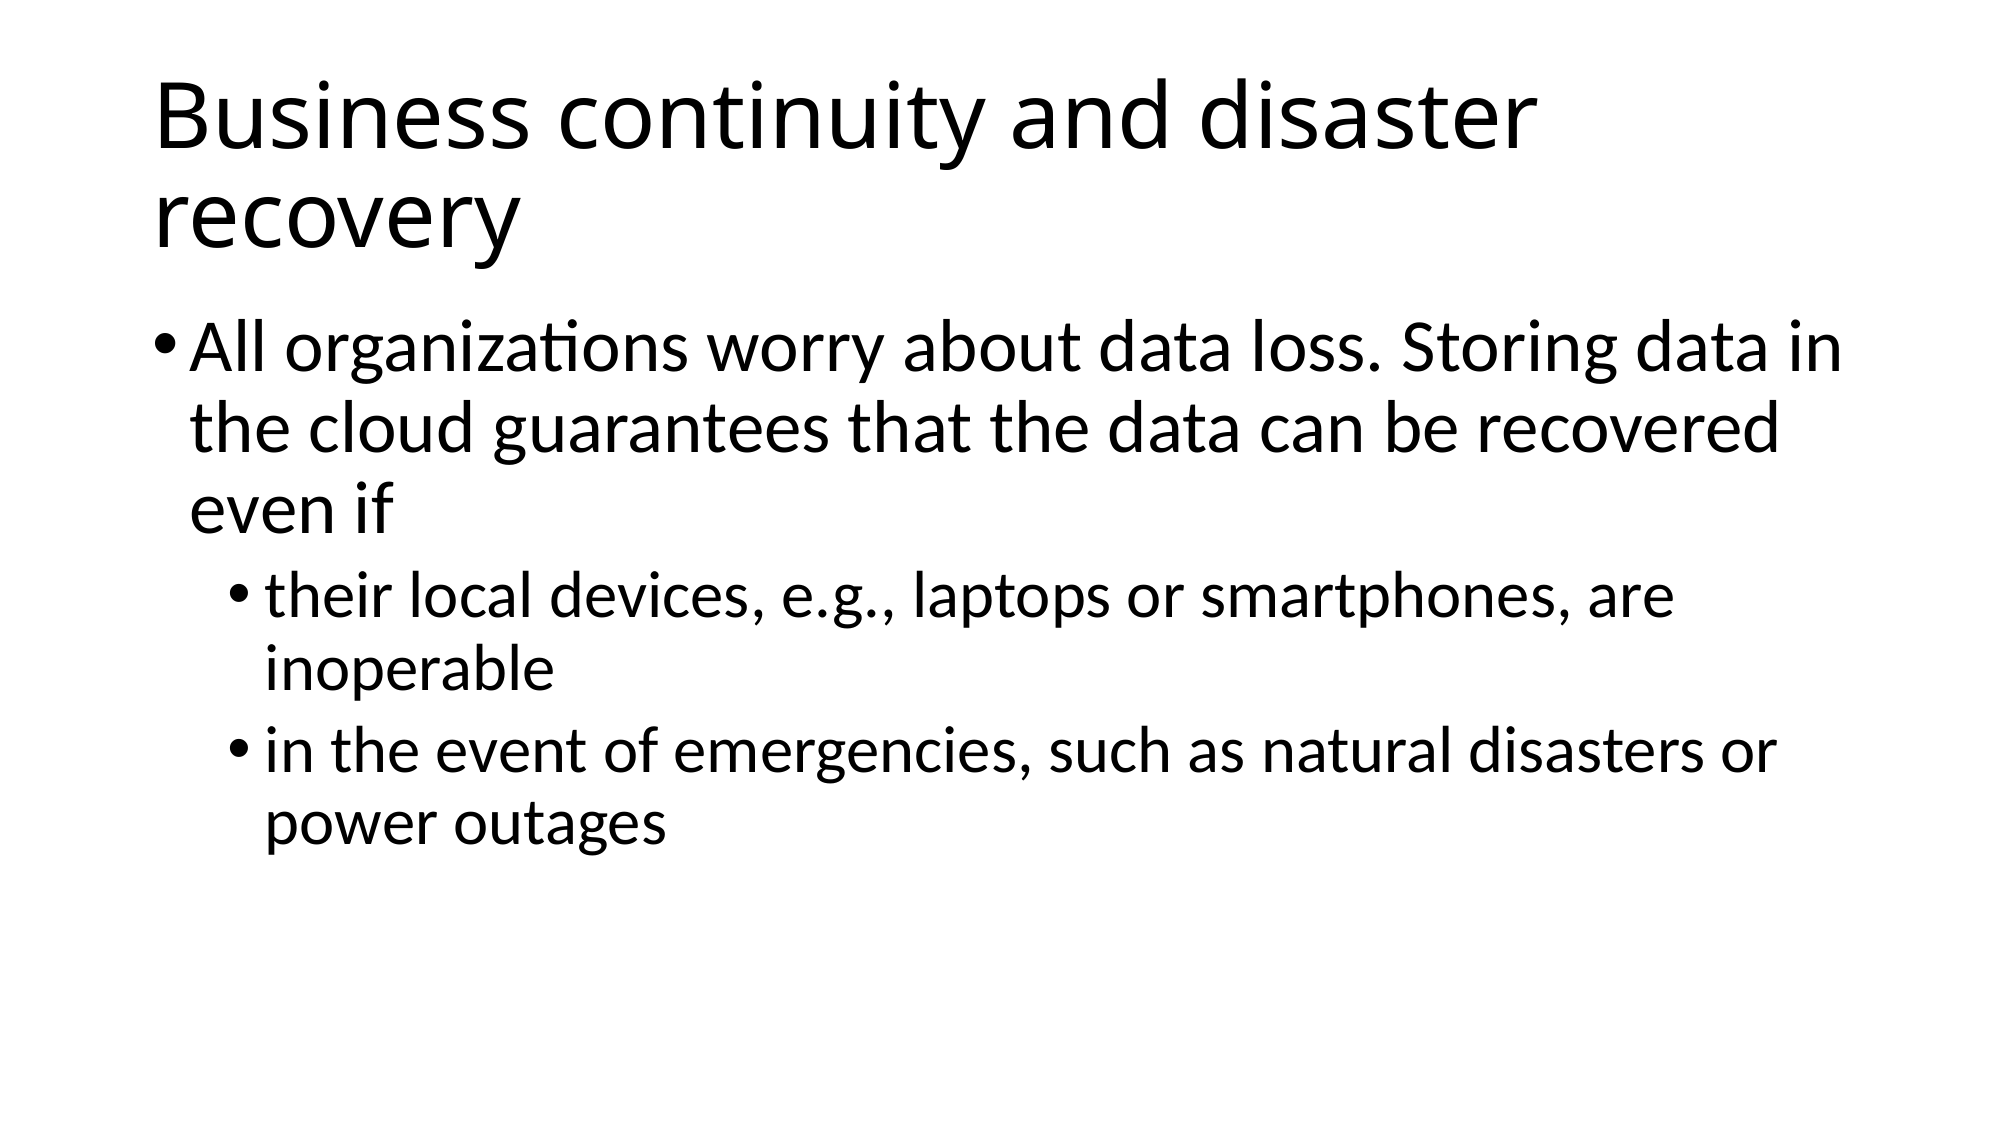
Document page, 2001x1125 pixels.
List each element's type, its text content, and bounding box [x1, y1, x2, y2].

title Business continuity and disaster recovery [137, 59, 1863, 278]
list All organizations worry about data loss. Storing data in the cloud guarantees that the data can be recovered even if their local devices, e.g., laptops or smartphones, are inoperable in the event of emergencies, such as natural disasters or power outages [137, 299, 1863, 1014]
